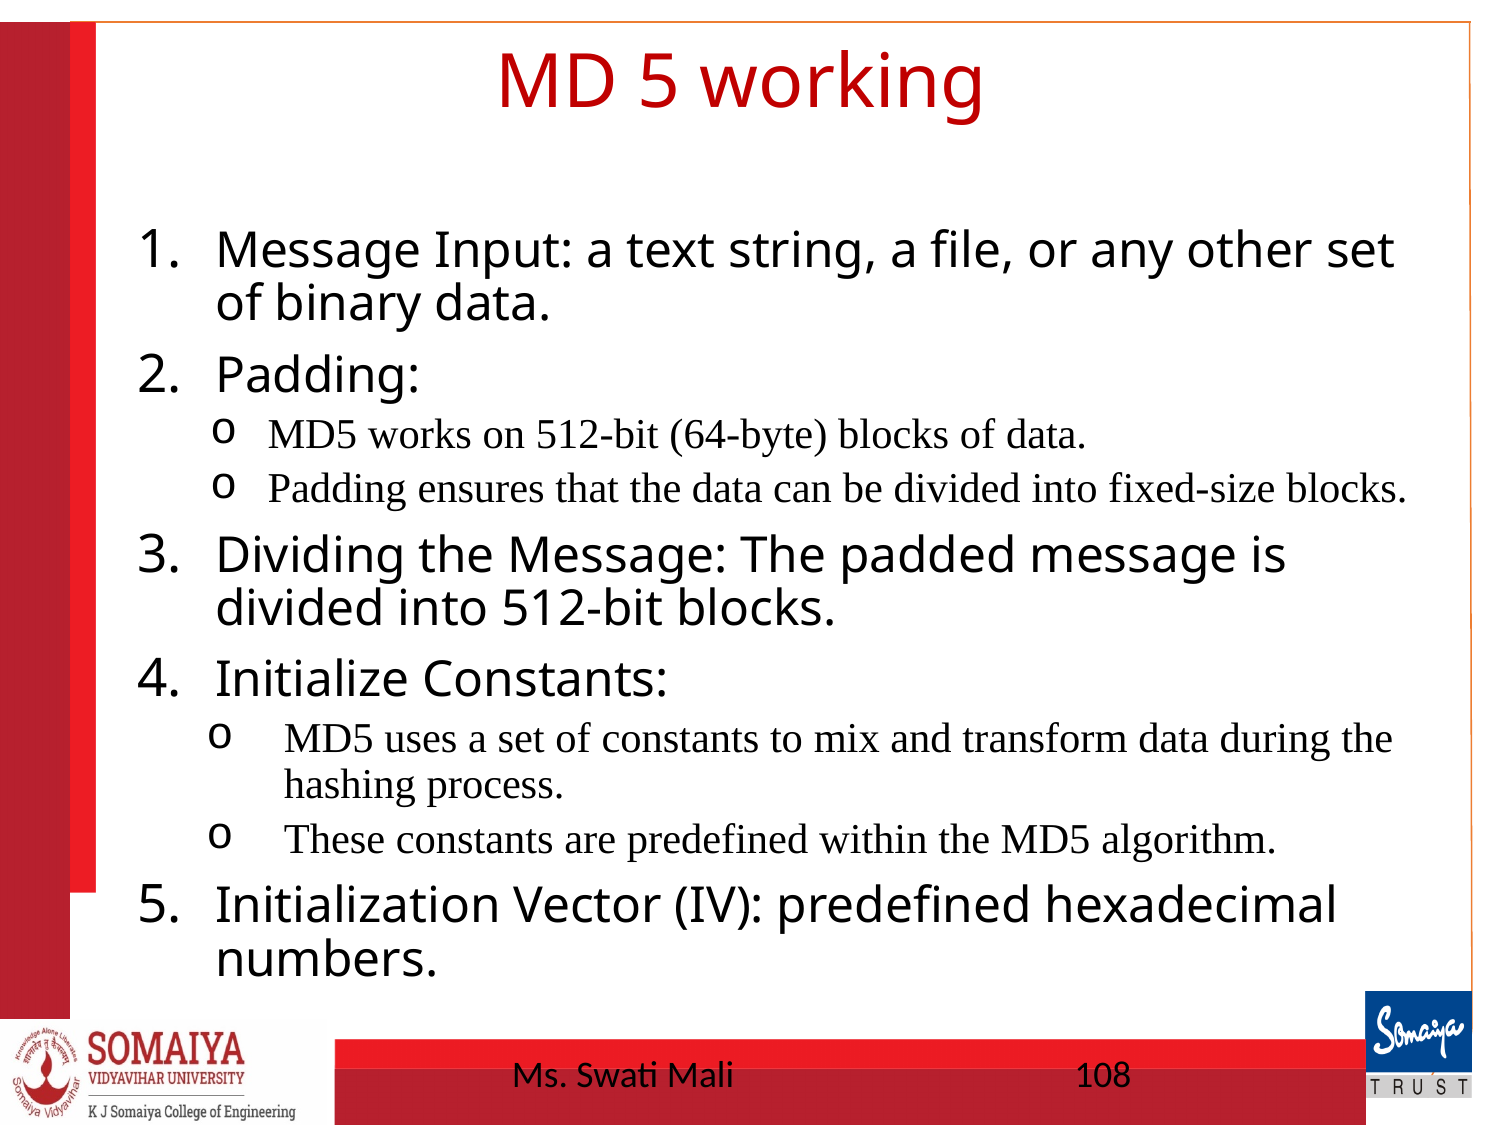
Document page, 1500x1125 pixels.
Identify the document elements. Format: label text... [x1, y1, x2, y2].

footer Ms. Swati Mali [496, 1042, 1004, 1103]
picture [0, 22, 327, 1125]
list Message Input: a text string, a file, or any other set of binary data. Padding: MD5 works on 512-bit (64-byte) blocks of data. Padding ensures that the data can be divided into fixed-size blocks. Dividing the Message: The padded message is divided into 512-bit blocks. Initialize Constants: MD5 uses a set of constants to mix and transform data during the hashing process. These constants are predefined within the MD5 algorithm. Initialization Vector (IV): predefined hexadecimal numbers. [114, 217, 1465, 1003]
picture [1365, 991, 1472, 1098]
title MD 5 working [134, 35, 1349, 179]
picture [335, 1040, 1365, 1125]
slide_number 108 [1059, 1042, 1397, 1103]
